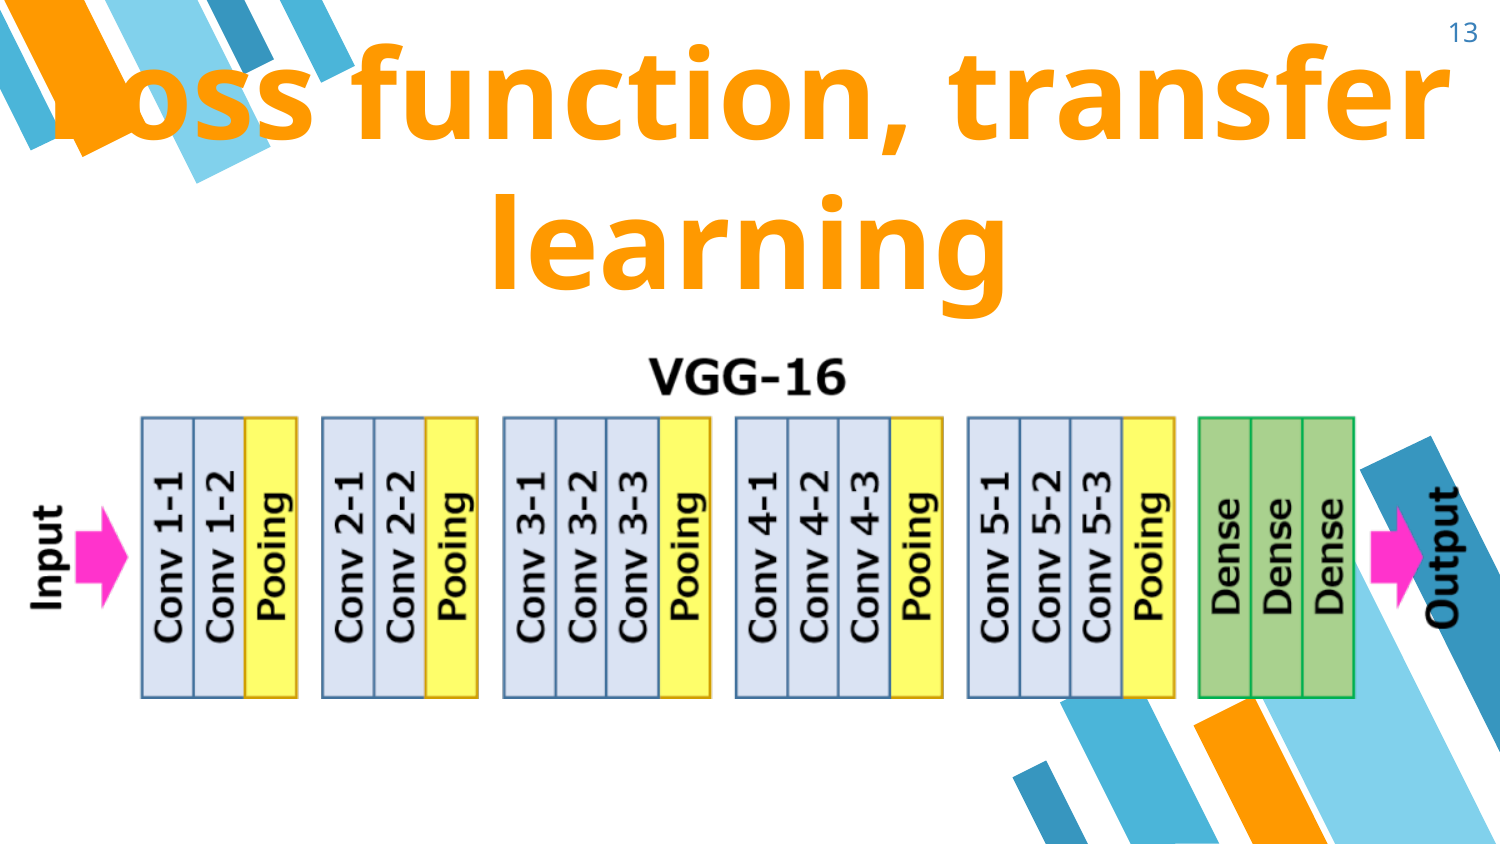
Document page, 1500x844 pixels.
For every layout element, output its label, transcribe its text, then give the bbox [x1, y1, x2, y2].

slide_number 13 [1403, 0, 1494, 65]
picture [0, 330, 1500, 699]
title Loss function, transfer learning [15, 3, 1485, 329]
